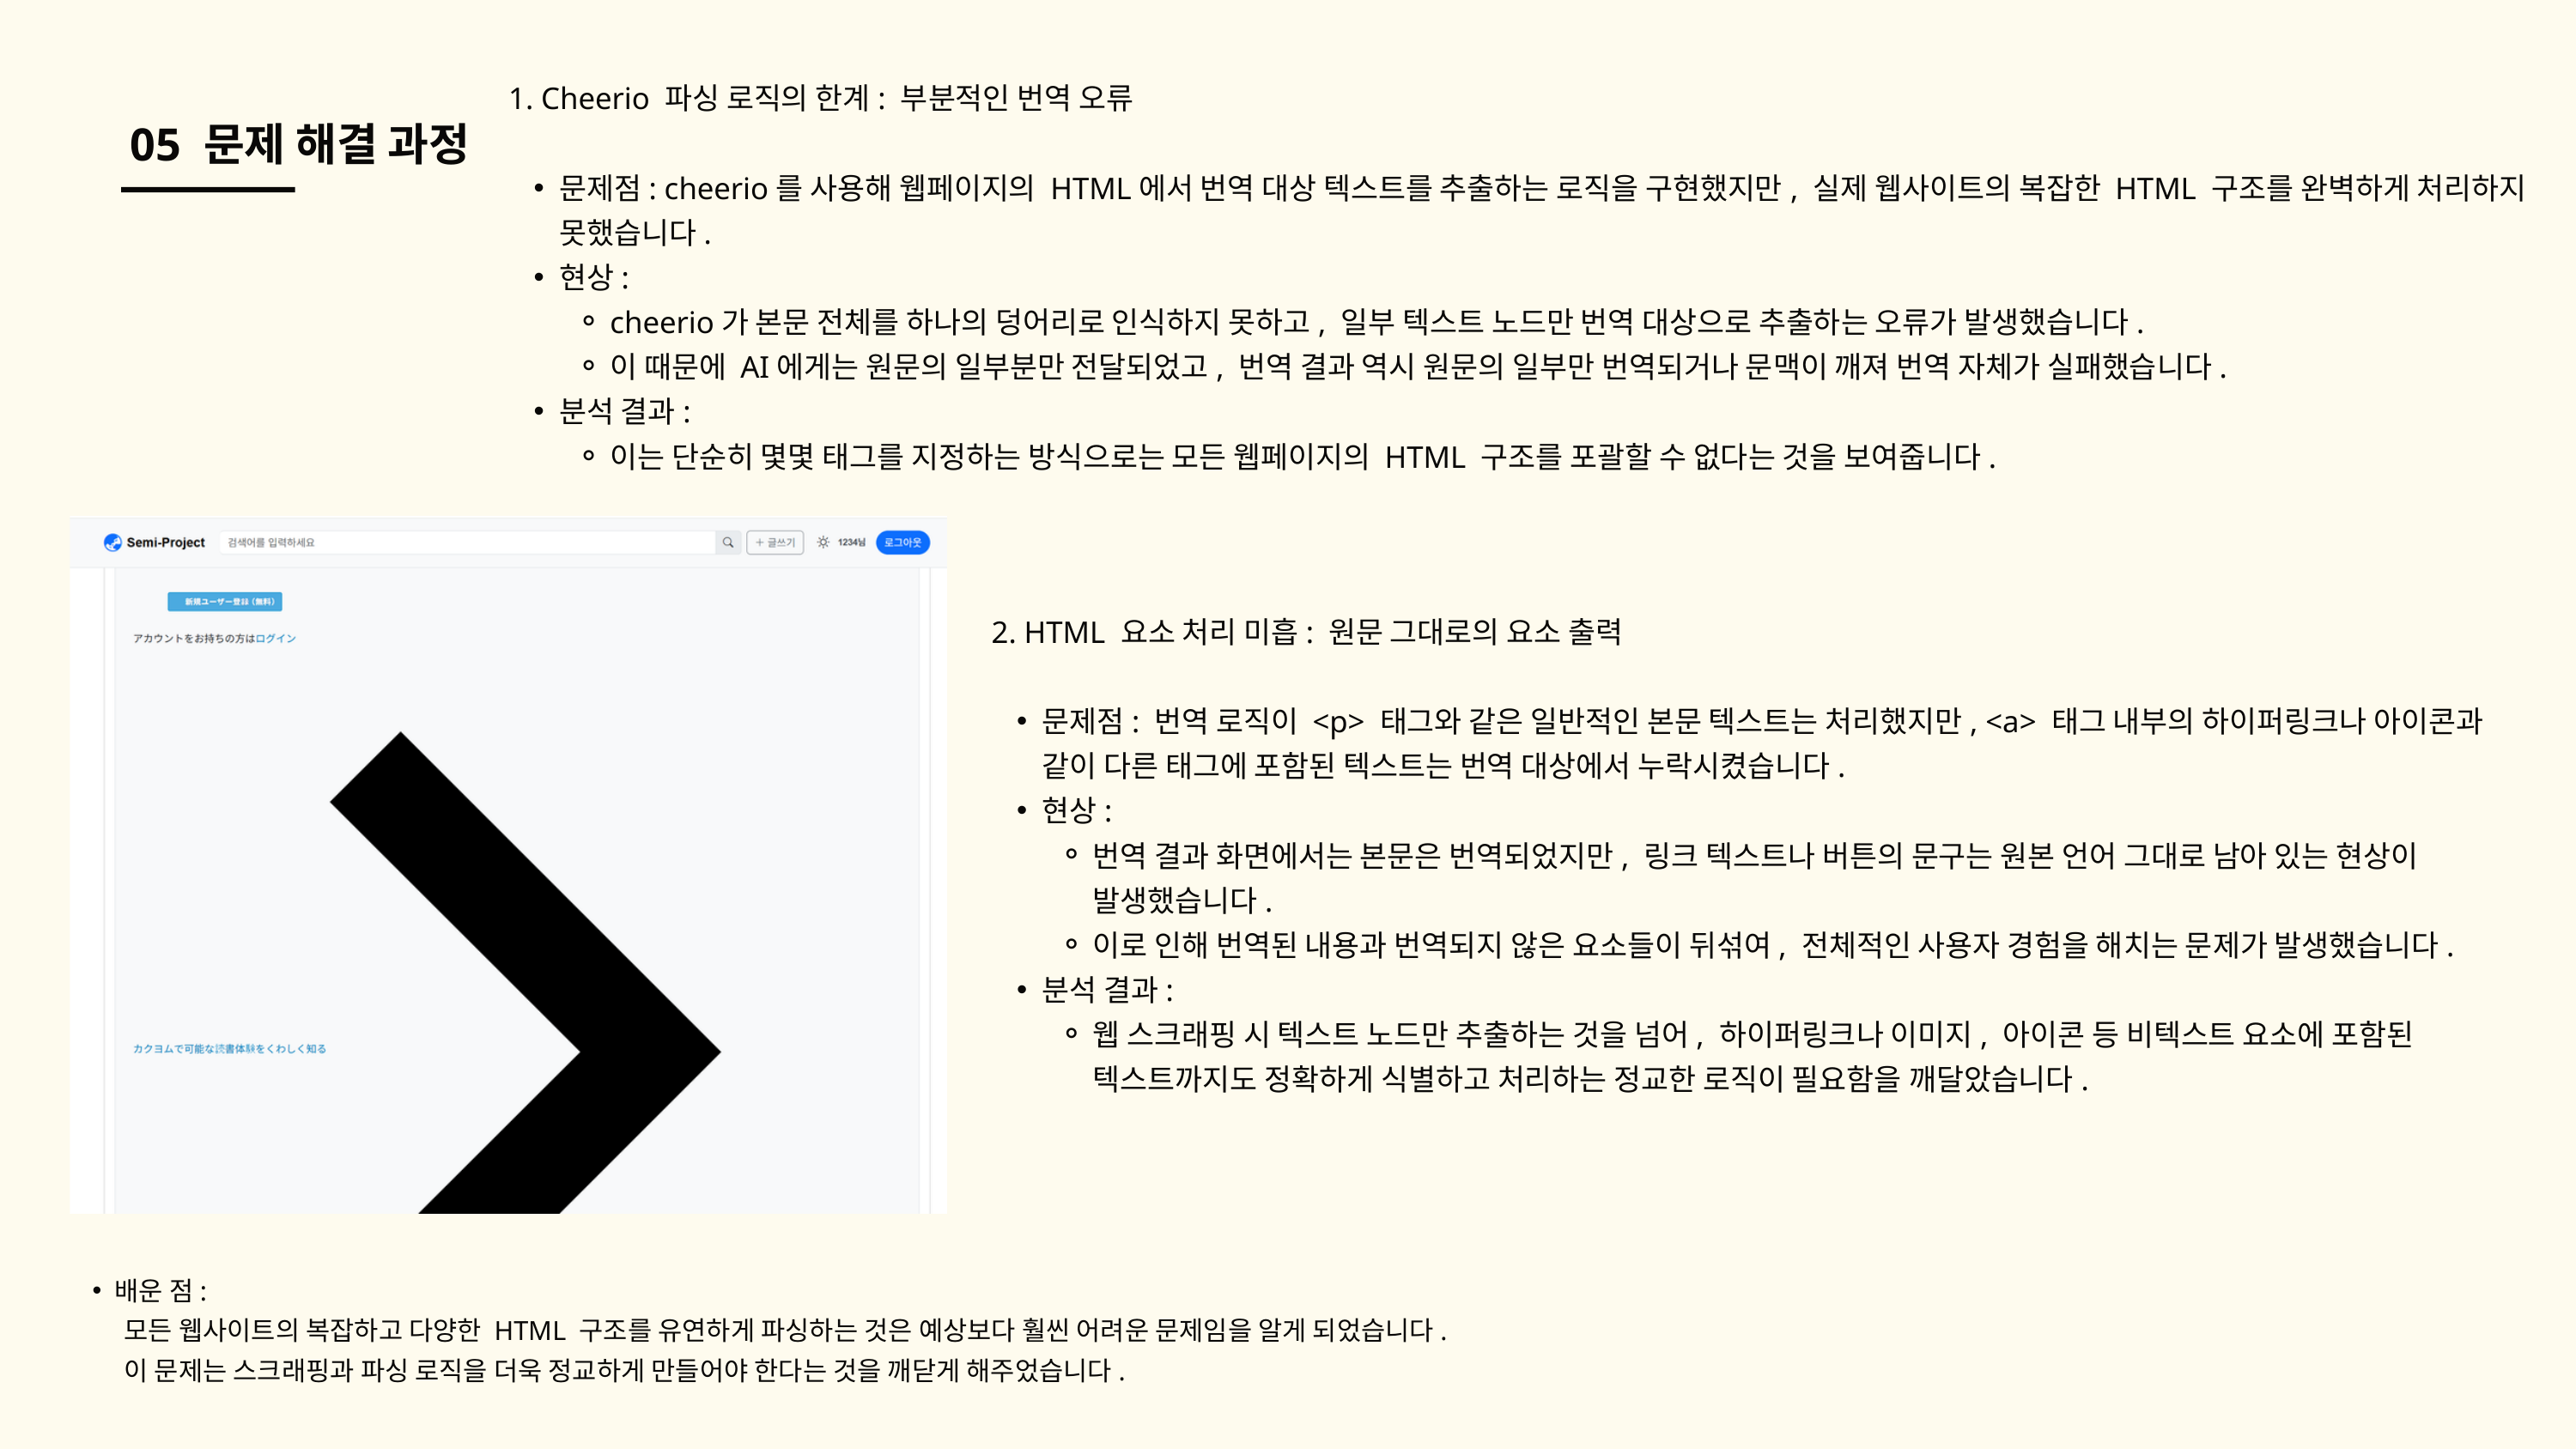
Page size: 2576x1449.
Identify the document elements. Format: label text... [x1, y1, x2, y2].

text_box [70, 516, 947, 1214]
text_box 배운 점: 모든 웹사이트의 복잡하고 다양한 HTML 구조를 유연하게 파싱하는 것은 예상보다 훨씬 어려운 문제임을 알게 되었습니다. 이 문제는 스크래핑과 파싱 로직을 더욱 정교하게 만들어야 한다는 것을 깨닫게 해주었습니다. [70, 1227, 2528, 1426]
text_box 2. HTML 요소 처리 미흡: 원문 그대로의 요소 출력 문제점: 번역 로직이 <p> 태그와 같은 일반적인 본문 텍스트는 처리했지만, <a> 태그 내부의 하이퍼링크나 아이콘과 같이 다른 태그에 포함된 텍스트는 번역 대상에서 누락시켰습니다. 현상: 번역 결과 화면에서는 본문은 번역되었지만, 링크 텍스트나 버튼의 문구는 원본 언어 그대로 남아 있는 현상이 발생했습니다. 이로 인해 번역된 내용과 번역되지 않은 요소들이 뒤섞여, 전체적인 사용자 경험을 해치는 문제가 발생했습니다. 분석 결과: 웹 스크래핑 시 텍스트 노드만 추출하는 것을 넘어, 하이퍼링크나 이미지, 아이콘 등 비텍스트 요소에 포함된 텍스트까지도 정확하게 식별하고 처리하는 정교한 로직이 필요함을 깨달았습니다. [991, 603, 2528, 1142]
text_box 1. Cheerio 파싱 로직의 한계: 부분적인 번역 오류 문제점: cheerio를 사용해 웹페이지의 HTML에서 번역 대상 텍스트를 추출하는 로직을 구현했지만, 실제 웹사이트의 복잡한 HTML 구조를 완벽하게 처리하지 못했습니다. 현상: cheerio가 본문 전체를 하나의 덩어리로 인식하지 못하고, 일부 텍스트 노드만 번역 대상으로 추출하는 오류가 발생했습니다. 이 때문에 AI에게는 원문의 일부분만 전달되었고, 번역 결과 역시 원문의 일부만 번역되거나 문맥이 깨져 번역 자체가 실패했습니다. 분석 결과: 이는 단순히 몇몇 태그를 지정하는 방식으로는 모든 웹페이지의 HTML 구조를 포괄할 수 없다는 것을 보여줍니다. [508, 70, 2528, 519]
text_box 05 문제 해결 과정 [130, 107, 508, 171]
